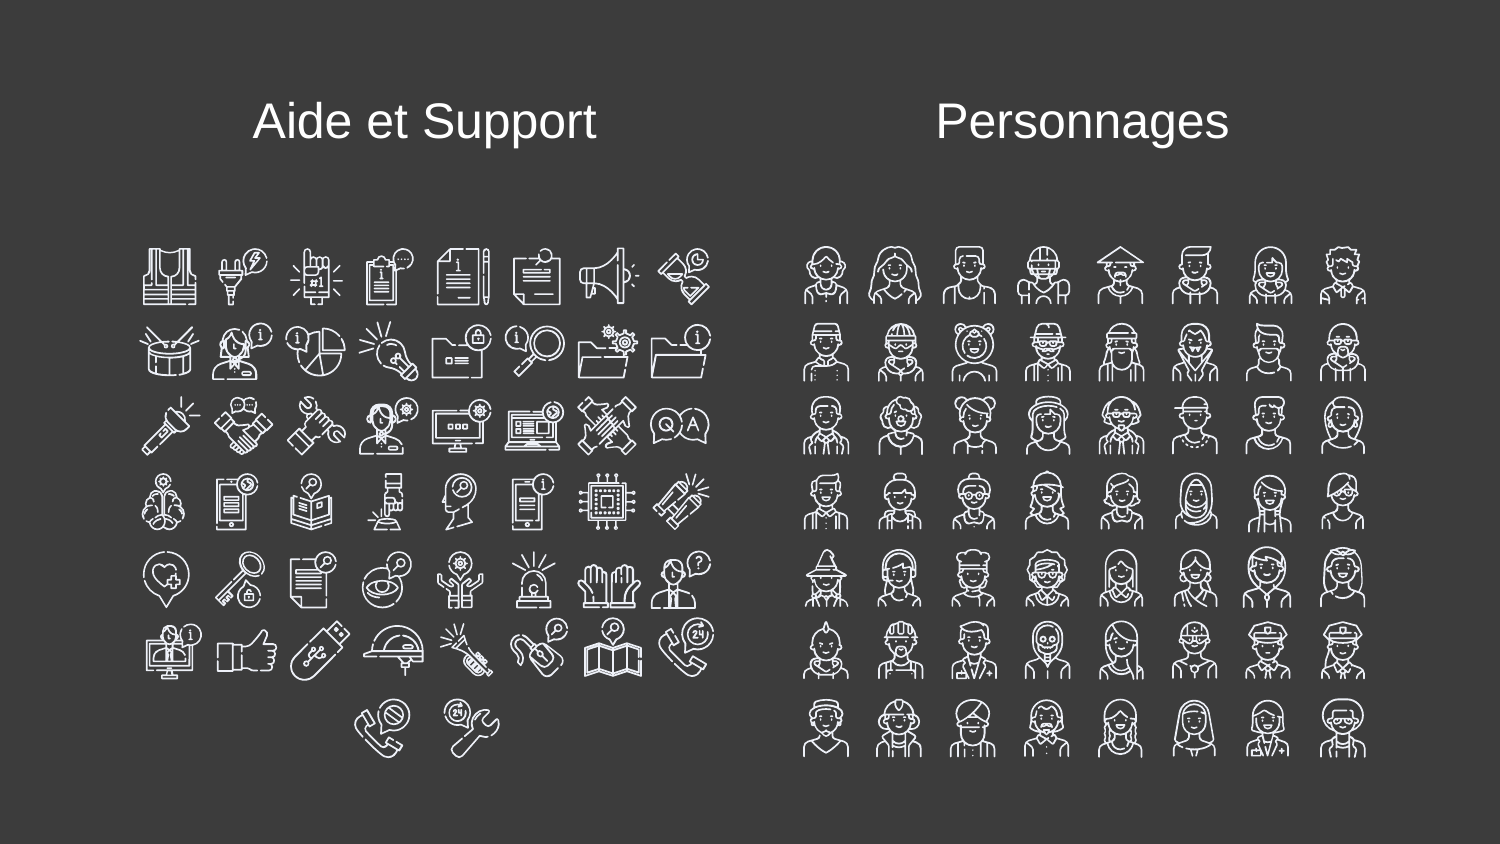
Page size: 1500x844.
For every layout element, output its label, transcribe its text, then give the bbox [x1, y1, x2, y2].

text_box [1246, 699, 1290, 757]
text_box [216, 629, 278, 672]
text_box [1247, 474, 1292, 533]
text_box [431, 324, 493, 379]
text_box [361, 551, 413, 609]
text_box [431, 398, 492, 454]
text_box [1321, 472, 1365, 530]
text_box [877, 620, 924, 680]
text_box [211, 322, 273, 381]
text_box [1319, 546, 1366, 608]
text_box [362, 624, 424, 677]
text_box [508, 617, 569, 678]
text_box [578, 473, 636, 531]
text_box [803, 322, 850, 382]
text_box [803, 472, 849, 530]
text_box [143, 248, 197, 306]
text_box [1172, 699, 1216, 757]
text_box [1319, 698, 1366, 759]
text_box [951, 548, 996, 608]
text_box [142, 550, 190, 609]
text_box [138, 326, 200, 377]
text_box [1024, 620, 1071, 680]
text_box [877, 322, 924, 382]
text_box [650, 323, 712, 379]
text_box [951, 322, 998, 382]
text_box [1098, 395, 1145, 455]
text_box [290, 472, 333, 531]
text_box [358, 320, 419, 382]
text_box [1099, 620, 1144, 681]
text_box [436, 550, 484, 609]
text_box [576, 563, 642, 609]
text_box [953, 395, 998, 455]
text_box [1242, 545, 1292, 609]
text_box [141, 472, 186, 531]
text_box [441, 472, 478, 531]
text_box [365, 247, 416, 306]
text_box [1099, 548, 1144, 608]
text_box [650, 550, 712, 610]
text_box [875, 698, 923, 758]
text_box [287, 396, 347, 456]
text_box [1100, 472, 1144, 530]
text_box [878, 395, 924, 456]
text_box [1097, 698, 1143, 759]
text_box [1173, 548, 1218, 608]
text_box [657, 247, 711, 306]
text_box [439, 622, 494, 677]
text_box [145, 623, 204, 680]
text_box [504, 325, 567, 378]
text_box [803, 395, 850, 455]
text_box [218, 247, 269, 306]
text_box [657, 617, 715, 678]
text_box Personnages [797, 73, 1369, 153]
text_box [367, 472, 404, 531]
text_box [140, 395, 201, 456]
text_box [1023, 699, 1070, 758]
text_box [1172, 322, 1219, 382]
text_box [1319, 245, 1367, 305]
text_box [577, 323, 639, 379]
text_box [215, 472, 259, 531]
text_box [804, 245, 849, 305]
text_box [436, 247, 491, 306]
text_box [578, 247, 640, 305]
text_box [1319, 322, 1367, 382]
text_box [577, 396, 637, 456]
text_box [511, 550, 557, 609]
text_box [951, 620, 998, 680]
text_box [877, 548, 922, 608]
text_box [878, 472, 922, 530]
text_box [1171, 395, 1219, 455]
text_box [1174, 472, 1218, 530]
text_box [867, 245, 923, 305]
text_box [802, 698, 850, 758]
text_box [1321, 396, 1365, 455]
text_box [1024, 322, 1072, 382]
text_box Aide et Support [139, 73, 711, 153]
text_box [289, 247, 344, 306]
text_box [1025, 395, 1071, 456]
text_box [1320, 620, 1366, 680]
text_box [358, 396, 420, 455]
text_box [804, 548, 849, 608]
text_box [1245, 621, 1291, 680]
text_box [583, 617, 643, 678]
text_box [289, 550, 338, 609]
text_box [652, 472, 711, 531]
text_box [1024, 470, 1070, 531]
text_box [289, 620, 351, 681]
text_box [353, 698, 412, 759]
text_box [511, 472, 555, 531]
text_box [949, 698, 996, 758]
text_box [284, 325, 346, 377]
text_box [1096, 245, 1145, 305]
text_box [443, 698, 500, 759]
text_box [512, 247, 561, 306]
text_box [1016, 245, 1071, 305]
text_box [952, 472, 996, 530]
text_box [649, 407, 710, 445]
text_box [1025, 548, 1070, 608]
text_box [1245, 322, 1293, 382]
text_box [802, 620, 850, 680]
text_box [1248, 245, 1293, 305]
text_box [1098, 322, 1145, 382]
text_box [1245, 395, 1292, 455]
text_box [214, 551, 266, 609]
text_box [1171, 245, 1219, 305]
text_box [1171, 621, 1218, 680]
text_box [942, 245, 997, 305]
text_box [213, 396, 274, 456]
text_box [504, 400, 565, 451]
